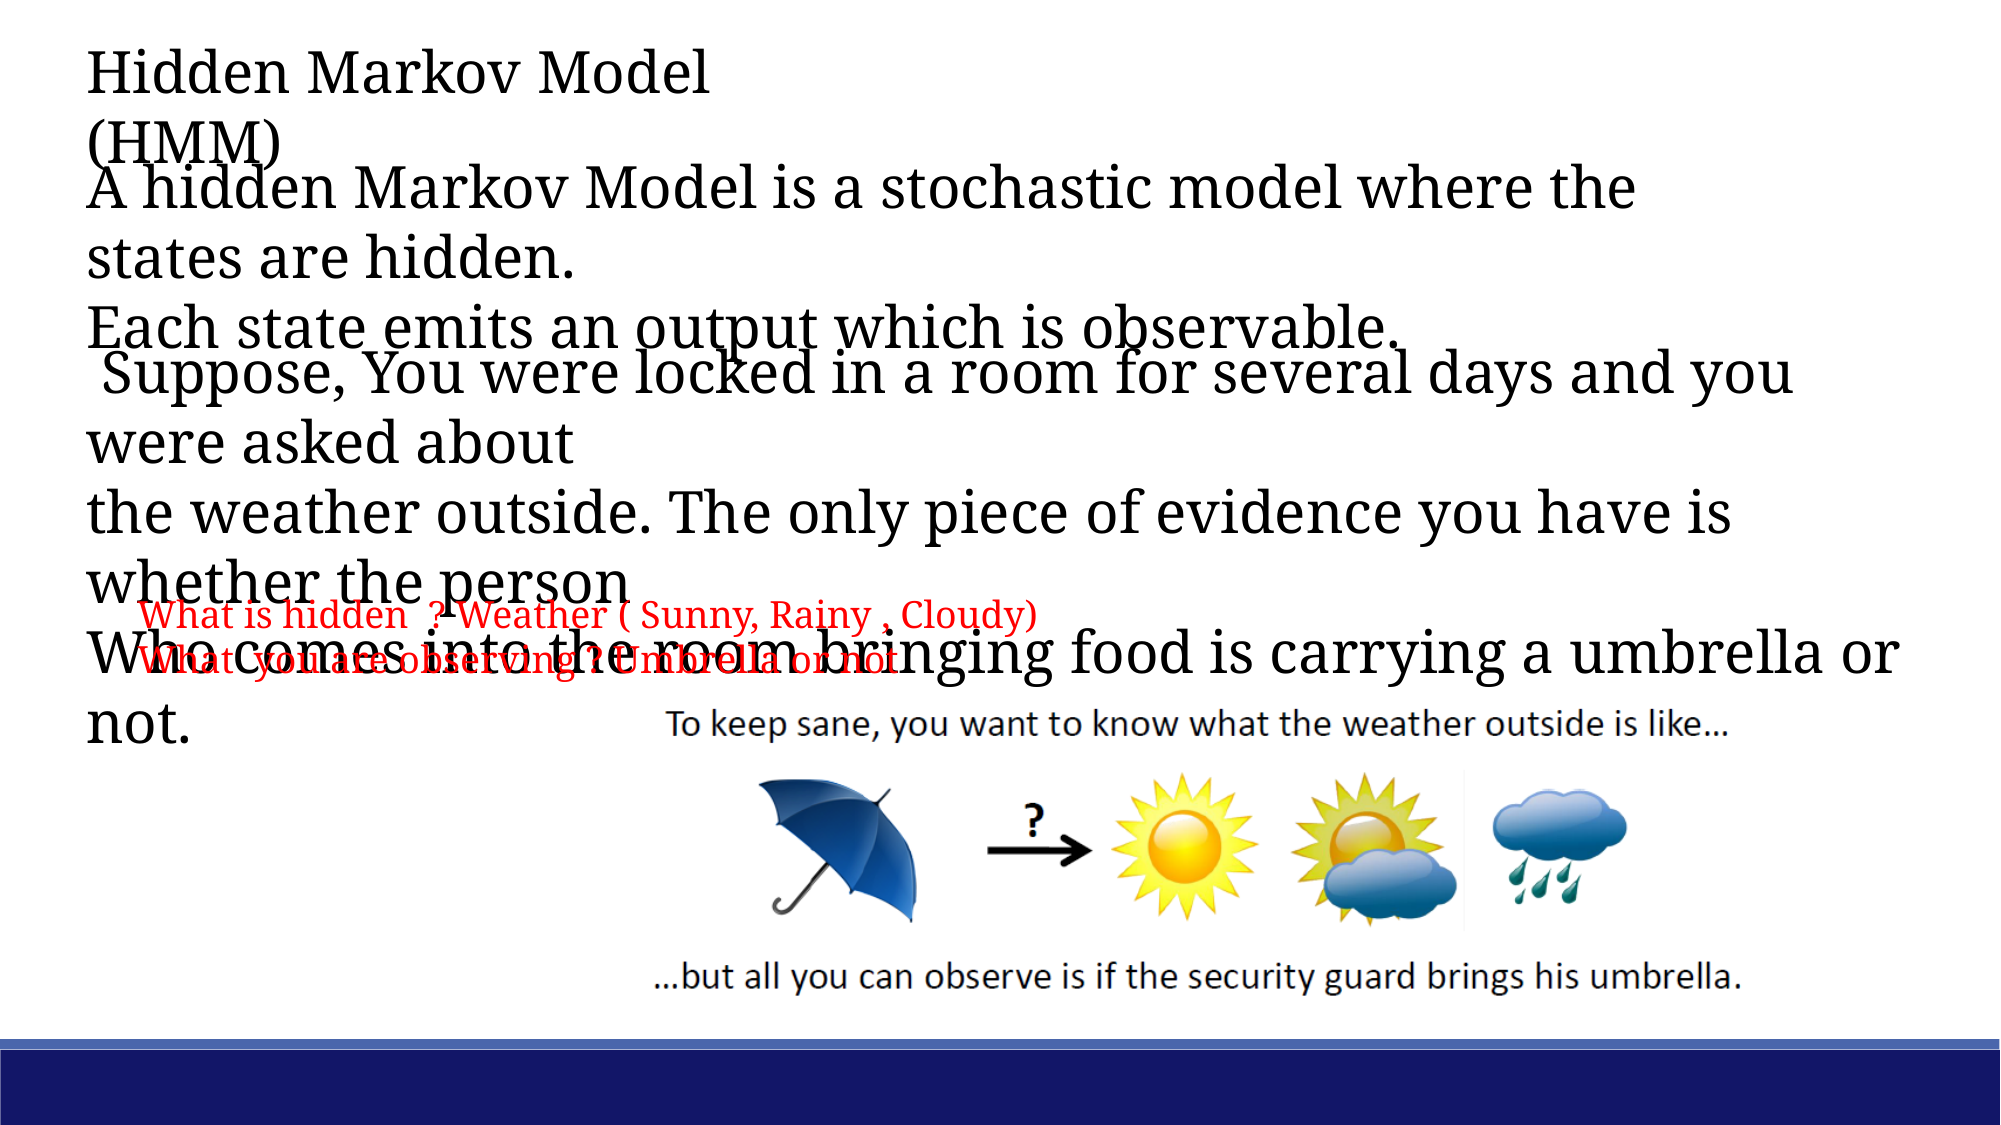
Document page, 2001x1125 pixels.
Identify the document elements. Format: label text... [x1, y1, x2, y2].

text_box A hidden Markov Model is a stochastic model where the states are hidden. Each state emits an output which is observable. [71, 142, 1810, 327]
text_box Suppose, You were locked in a room for several days and you were asked about the weather outside. The only piece of evidence you have is whether the person Who comes into the room bringing food is carrying a umbrella or not. [71, 327, 1929, 763]
text_box What is hidden ? Weather ( Sunny, Rainy , Cloudy) What you are observing ? Umbrella or not [122, 583, 1199, 689]
picture [643, 689, 1754, 1031]
text_box Hidden Markov Model (HMM) [71, 28, 833, 142]
